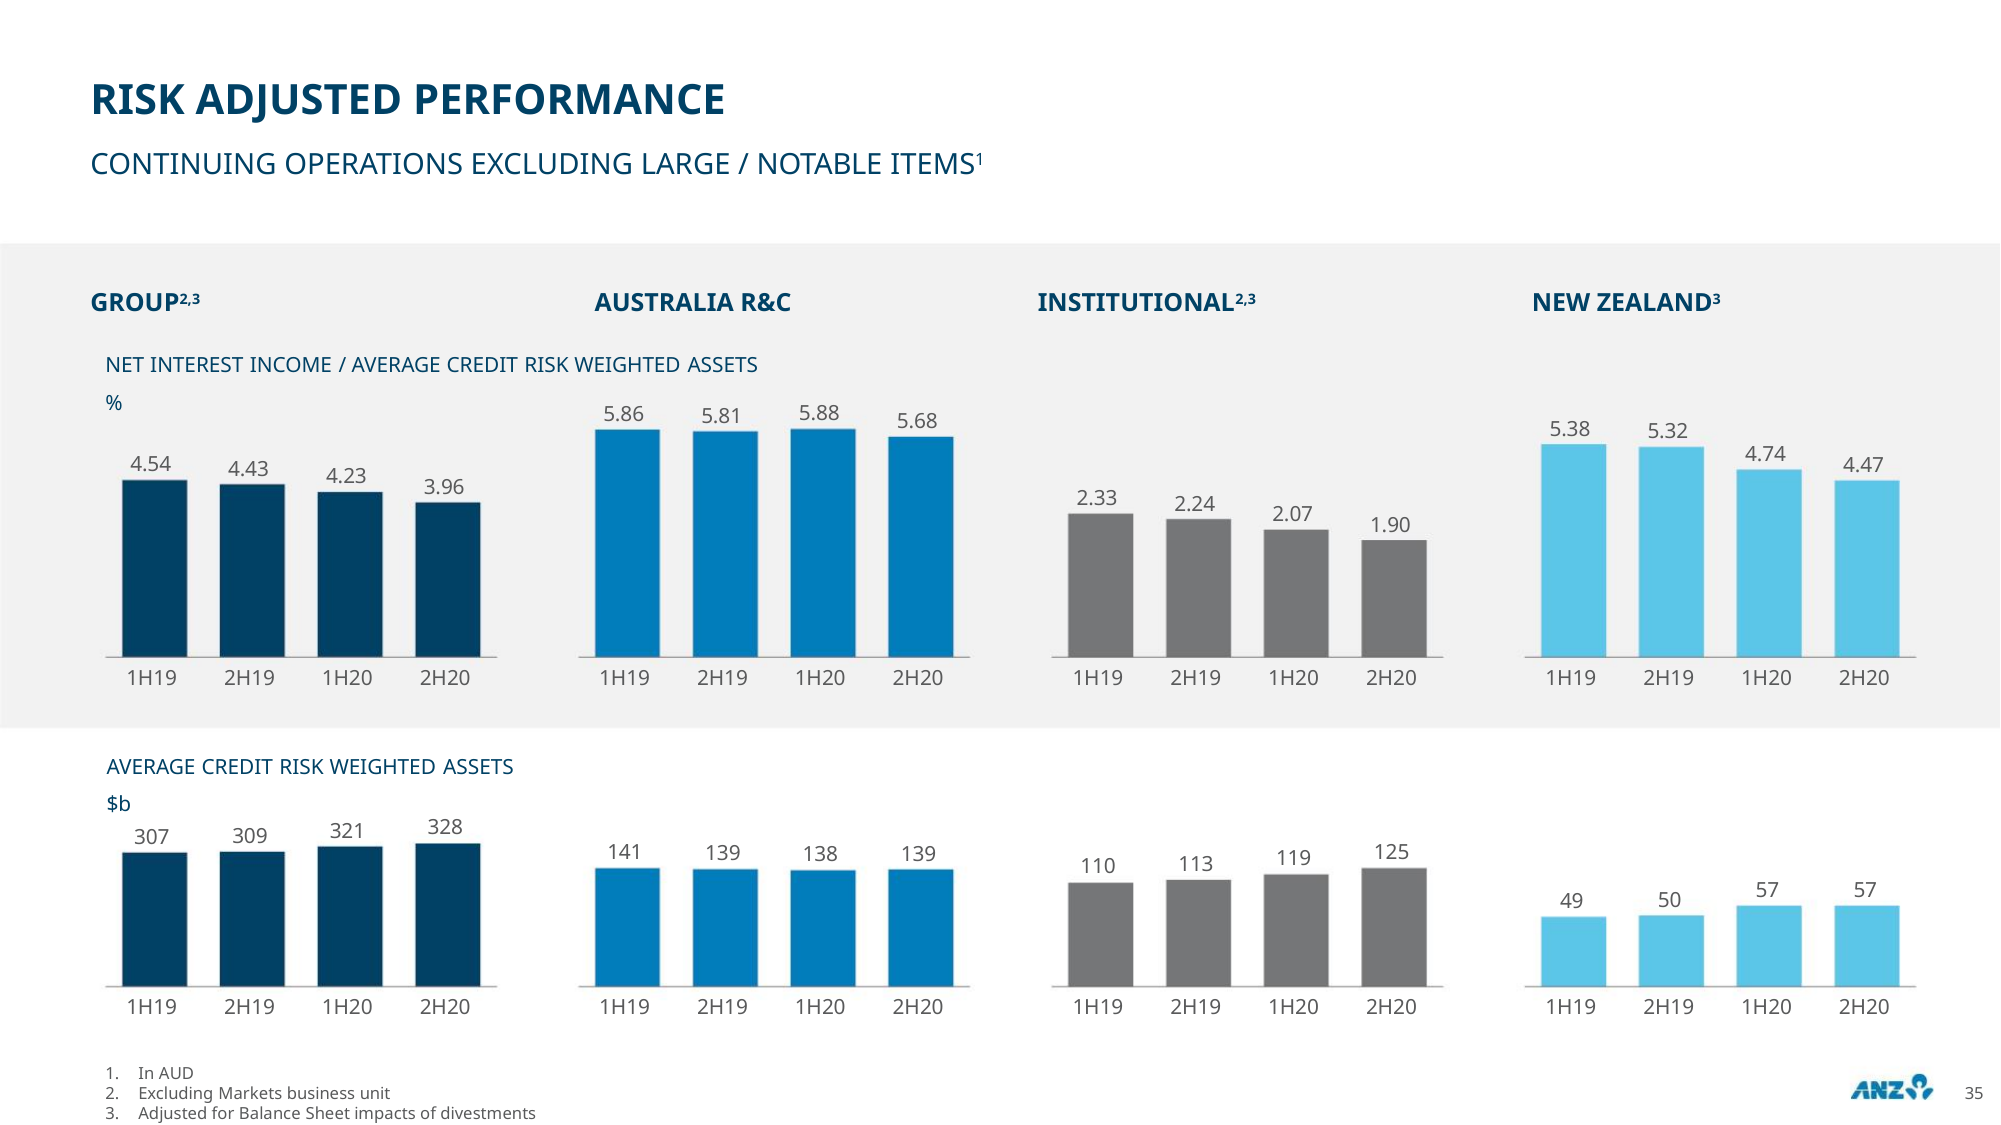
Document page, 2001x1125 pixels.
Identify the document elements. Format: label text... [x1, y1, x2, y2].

text_box 5.38 [1549, 415, 1622, 441]
text_box AVERAGE CREDIT RISK WEIGHTED ASSETS $b [106, 753, 593, 816]
text_box 2H20 [419, 664, 500, 690]
text_box 1H20 [1741, 993, 1822, 1019]
text_box 1. In AUD [105, 1062, 229, 1082]
text_box 1H20 [794, 664, 875, 690]
text_box 2H20 [1838, 993, 1920, 1019]
text_box 1H20 [321, 664, 402, 690]
text_box 5.68 [896, 407, 969, 433]
text_box NEW ZEALAND3 [1531, 286, 1775, 317]
text_box 57 [1755, 875, 1807, 902]
text_box 2H19 [224, 664, 305, 690]
text_box 2H19 [697, 664, 778, 690]
text_box AUSTRALIA R&C [594, 286, 850, 317]
text_box 2H20 [1838, 664, 1920, 690]
text_box 1H20 [1268, 993, 1349, 1019]
text_box 1H20 [1268, 664, 1349, 690]
text_box 307 [134, 822, 199, 849]
text_box 2H19 [224, 993, 305, 1019]
text_box 1H19 [1072, 993, 1153, 1019]
text_box [0, 0, 2000, 1125]
text_box 1H20 [1741, 664, 1822, 690]
text_box 125 [1373, 838, 1439, 864]
text_box 35 [1964, 1082, 2000, 1104]
text_box 5.86 [603, 400, 676, 426]
text_box CONTINUING OPERATIONS EXCLUDING LARGE / NOTABLE ITEMS1 [90, 144, 1092, 180]
text_box 1H19 [599, 993, 680, 1019]
text_box 139 [900, 839, 966, 866]
text_box 2H19 [1170, 664, 1251, 690]
text_box 5.81 [701, 402, 774, 428]
text_box 1H19 [126, 993, 207, 1019]
text_box 4.43 [228, 455, 301, 481]
text_box 1H19 [1072, 664, 1153, 690]
text_box 2H20 [419, 993, 500, 1019]
text_box 309 [232, 822, 297, 848]
text_box 2.07 [1272, 500, 1345, 526]
text_box 4.47 [1843, 451, 1916, 477]
text_box INSTITUTIONAL2,3 [1037, 286, 1322, 317]
text_box 2. Excluding Markets business unit 3. Adjusted for Balance Sheet impacts of divestments [105, 1082, 598, 1123]
text_box 110 [1080, 852, 1146, 879]
text_box 5.88 [798, 399, 872, 425]
text_box RISK ADJUSTED PERFORMANCE [90, 71, 859, 123]
text_box 113 [1178, 850, 1243, 876]
text_box 328 [427, 813, 493, 840]
text_box 139 [705, 839, 770, 865]
text_box 4.54 [130, 450, 203, 476]
text_box 138 [802, 840, 868, 866]
text_box 57 [1853, 875, 1905, 902]
text_box 2H19 [1170, 993, 1251, 1019]
text_box 1H19 [126, 664, 207, 690]
text_box 1H20 [794, 993, 875, 1019]
text_box 119 [1276, 844, 1341, 870]
text_box 3.96 [423, 473, 496, 499]
text_box 2H19 [697, 993, 778, 1019]
text_box 2H20 [892, 664, 973, 690]
text_box 2H20 [892, 993, 973, 1019]
text_box 2H20 [1366, 664, 1447, 690]
text_box NET INTEREST INCOME / AVERAGE CREDIT RISK WEIGHTED ASSETS % [105, 351, 864, 415]
text_box 1H19 [1545, 664, 1626, 690]
text_box 4.74 [1745, 440, 1818, 467]
text_box 2H19 [1643, 993, 1724, 1019]
text_box 1H19 [599, 664, 680, 690]
text_box 1H19 [1545, 993, 1626, 1019]
text_box 2.33 [1076, 484, 1149, 510]
text_box 2H19 [1643, 664, 1724, 690]
text_box GROUP2,3 [90, 286, 245, 317]
text_box 2.24 [1174, 489, 1247, 516]
text_box 321 [329, 816, 395, 843]
text_box 141 [607, 838, 672, 864]
text_box 5.32 [1647, 417, 1720, 444]
text_box 1H20 [321, 993, 402, 1019]
text_box 1.90 [1370, 511, 1443, 537]
text_box 2H20 [1366, 993, 1447, 1019]
text_box 49 [1560, 887, 1612, 913]
text_box 4.23 [325, 462, 399, 489]
text_box 50 [1657, 886, 1710, 912]
